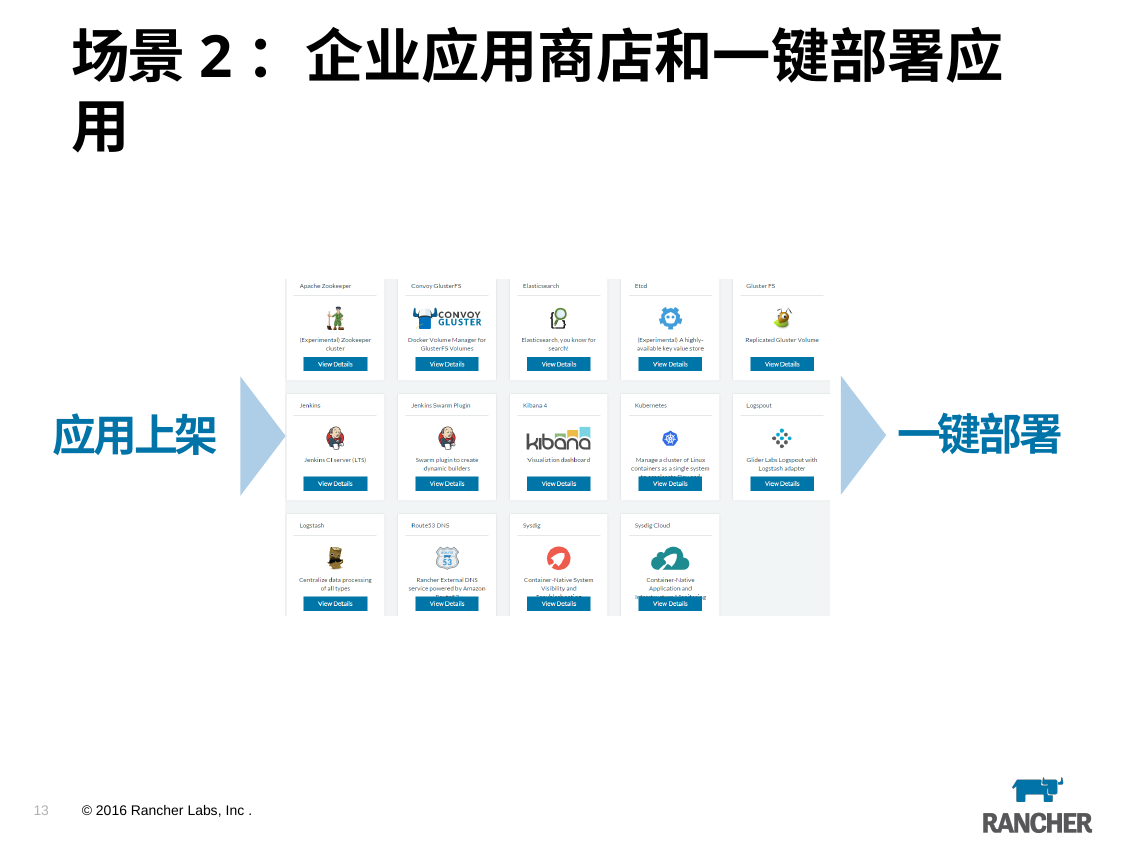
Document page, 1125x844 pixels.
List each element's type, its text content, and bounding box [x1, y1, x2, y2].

title 场景2：企业应用商店和一键部署应用 [56, 33, 1069, 175]
text_box [238, 375, 280, 498]
text_box [838, 374, 888, 497]
slide_number 12 [15, 787, 65, 833]
text_box 一键部署 [886, 395, 1095, 475]
picture [971, 768, 1099, 844]
text_box 应用上架 [41, 396, 251, 476]
picture [285, 279, 830, 616]
